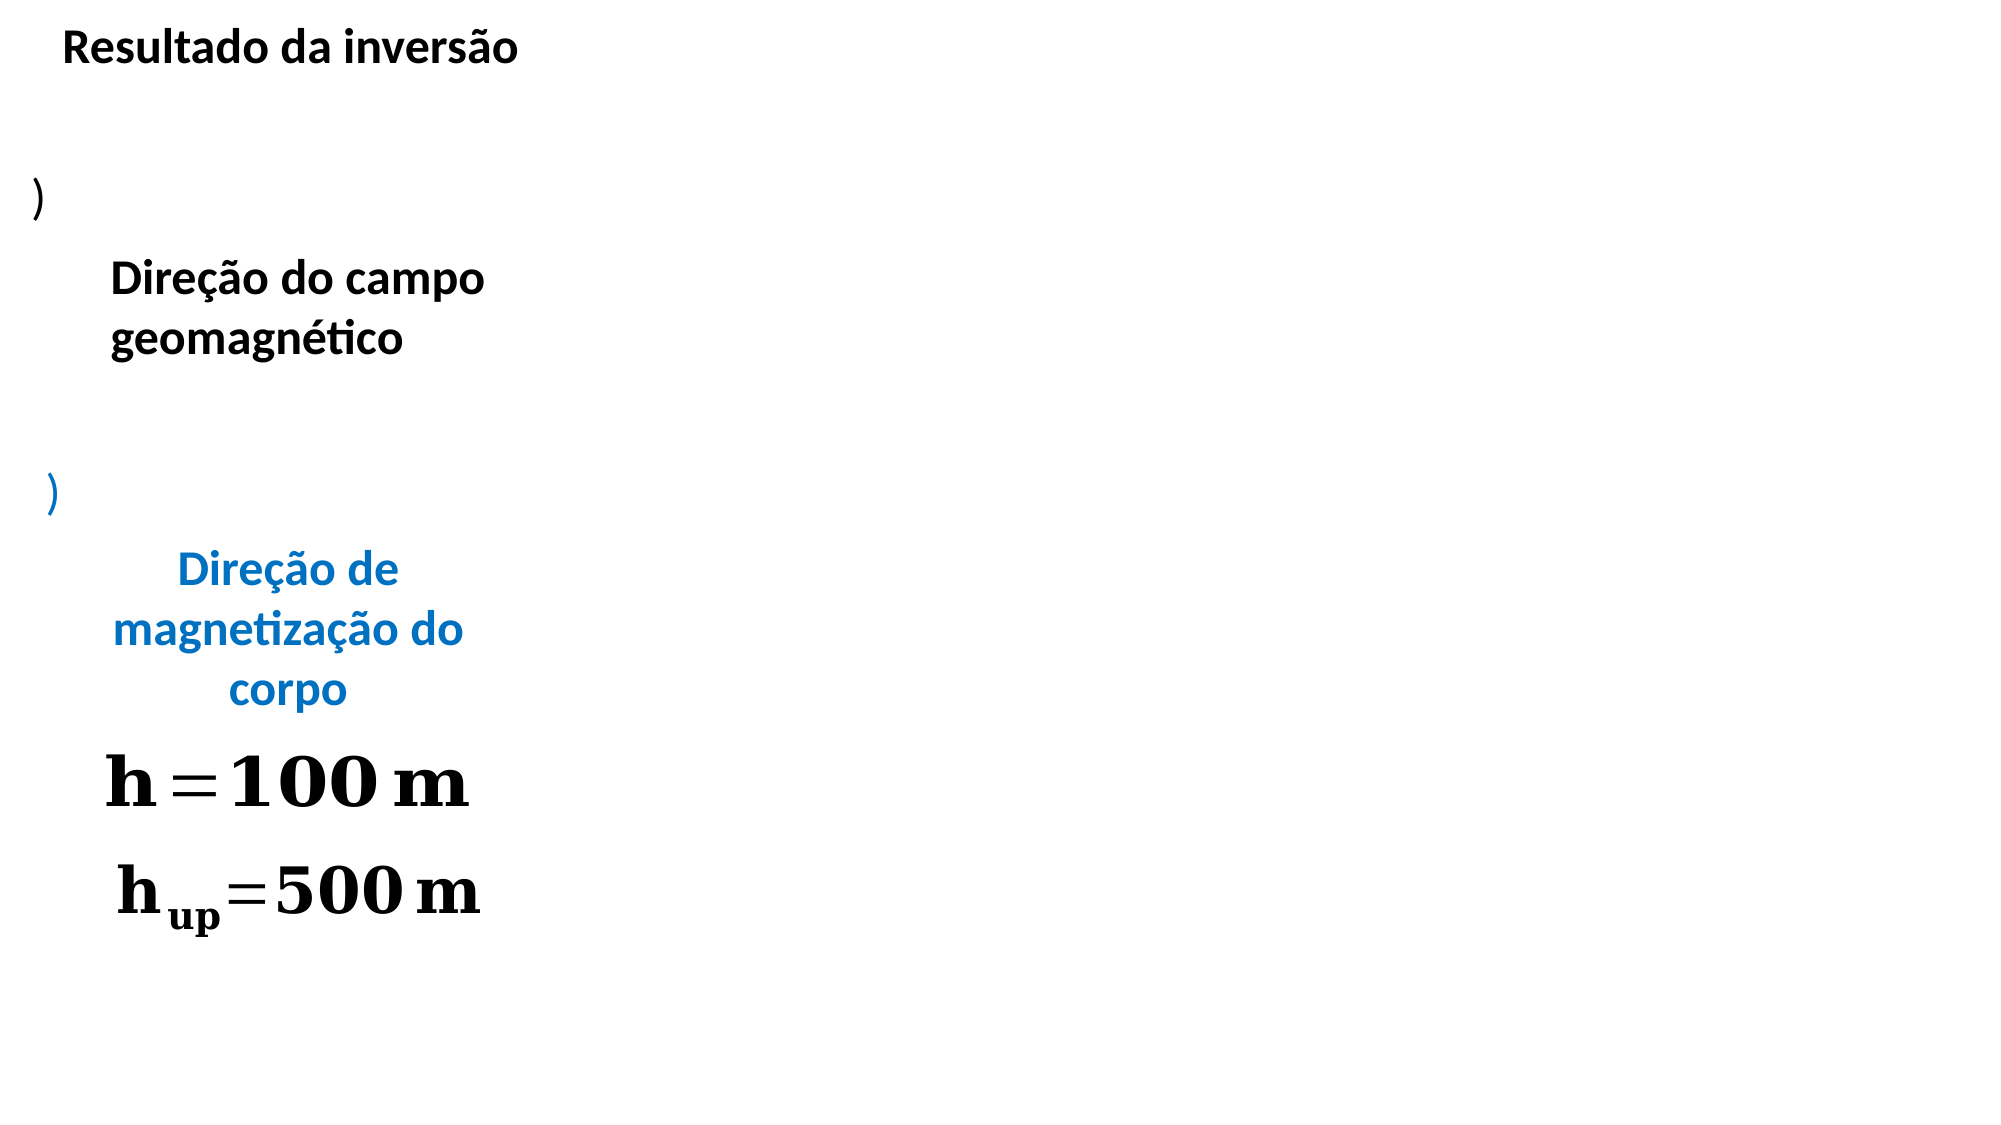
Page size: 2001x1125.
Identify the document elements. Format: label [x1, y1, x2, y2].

text_box [95, 237, 504, 372]
text_box [47, 6, 603, 81]
text_box [47, 527, 530, 723]
